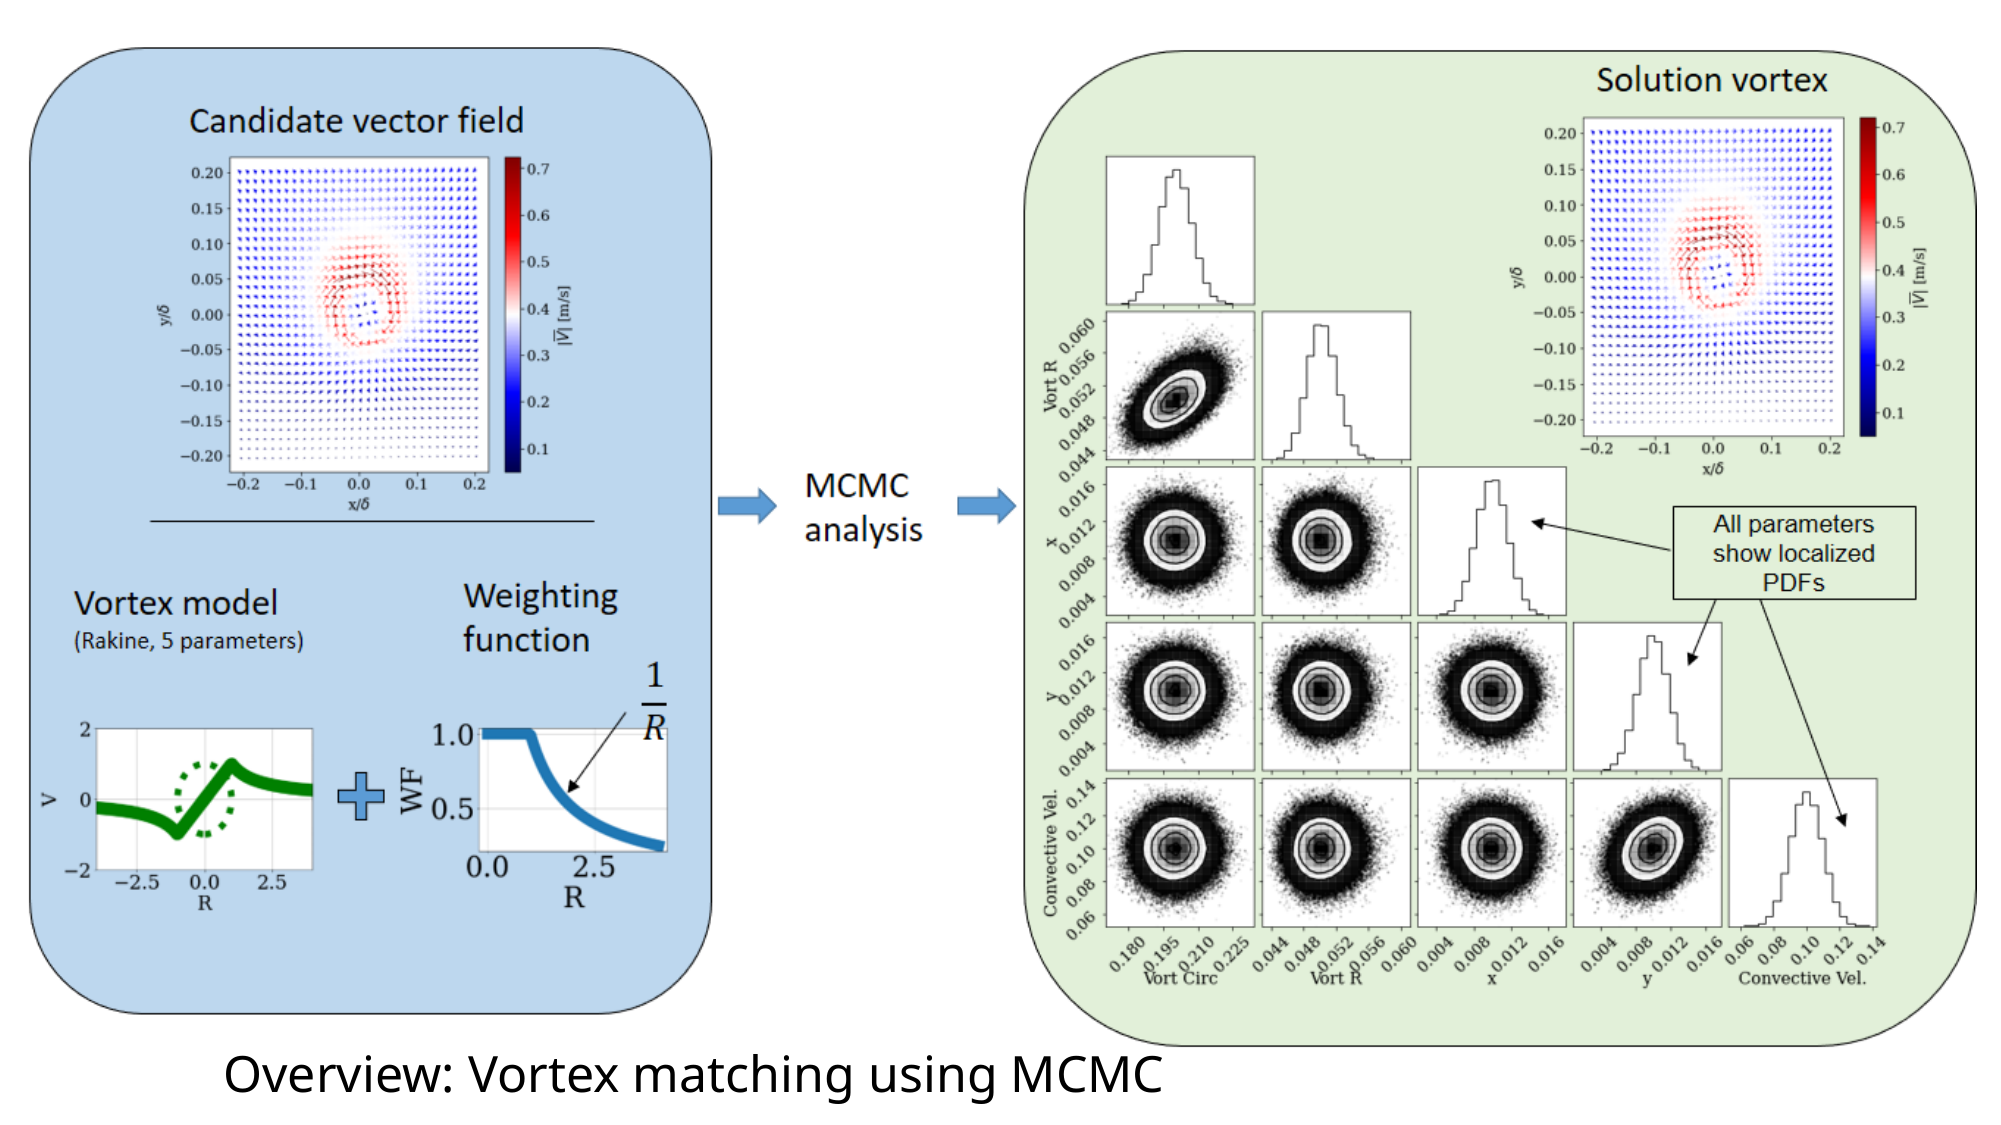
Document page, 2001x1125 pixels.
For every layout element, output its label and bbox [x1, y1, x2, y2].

list [0, 0, 1977, 1125]
